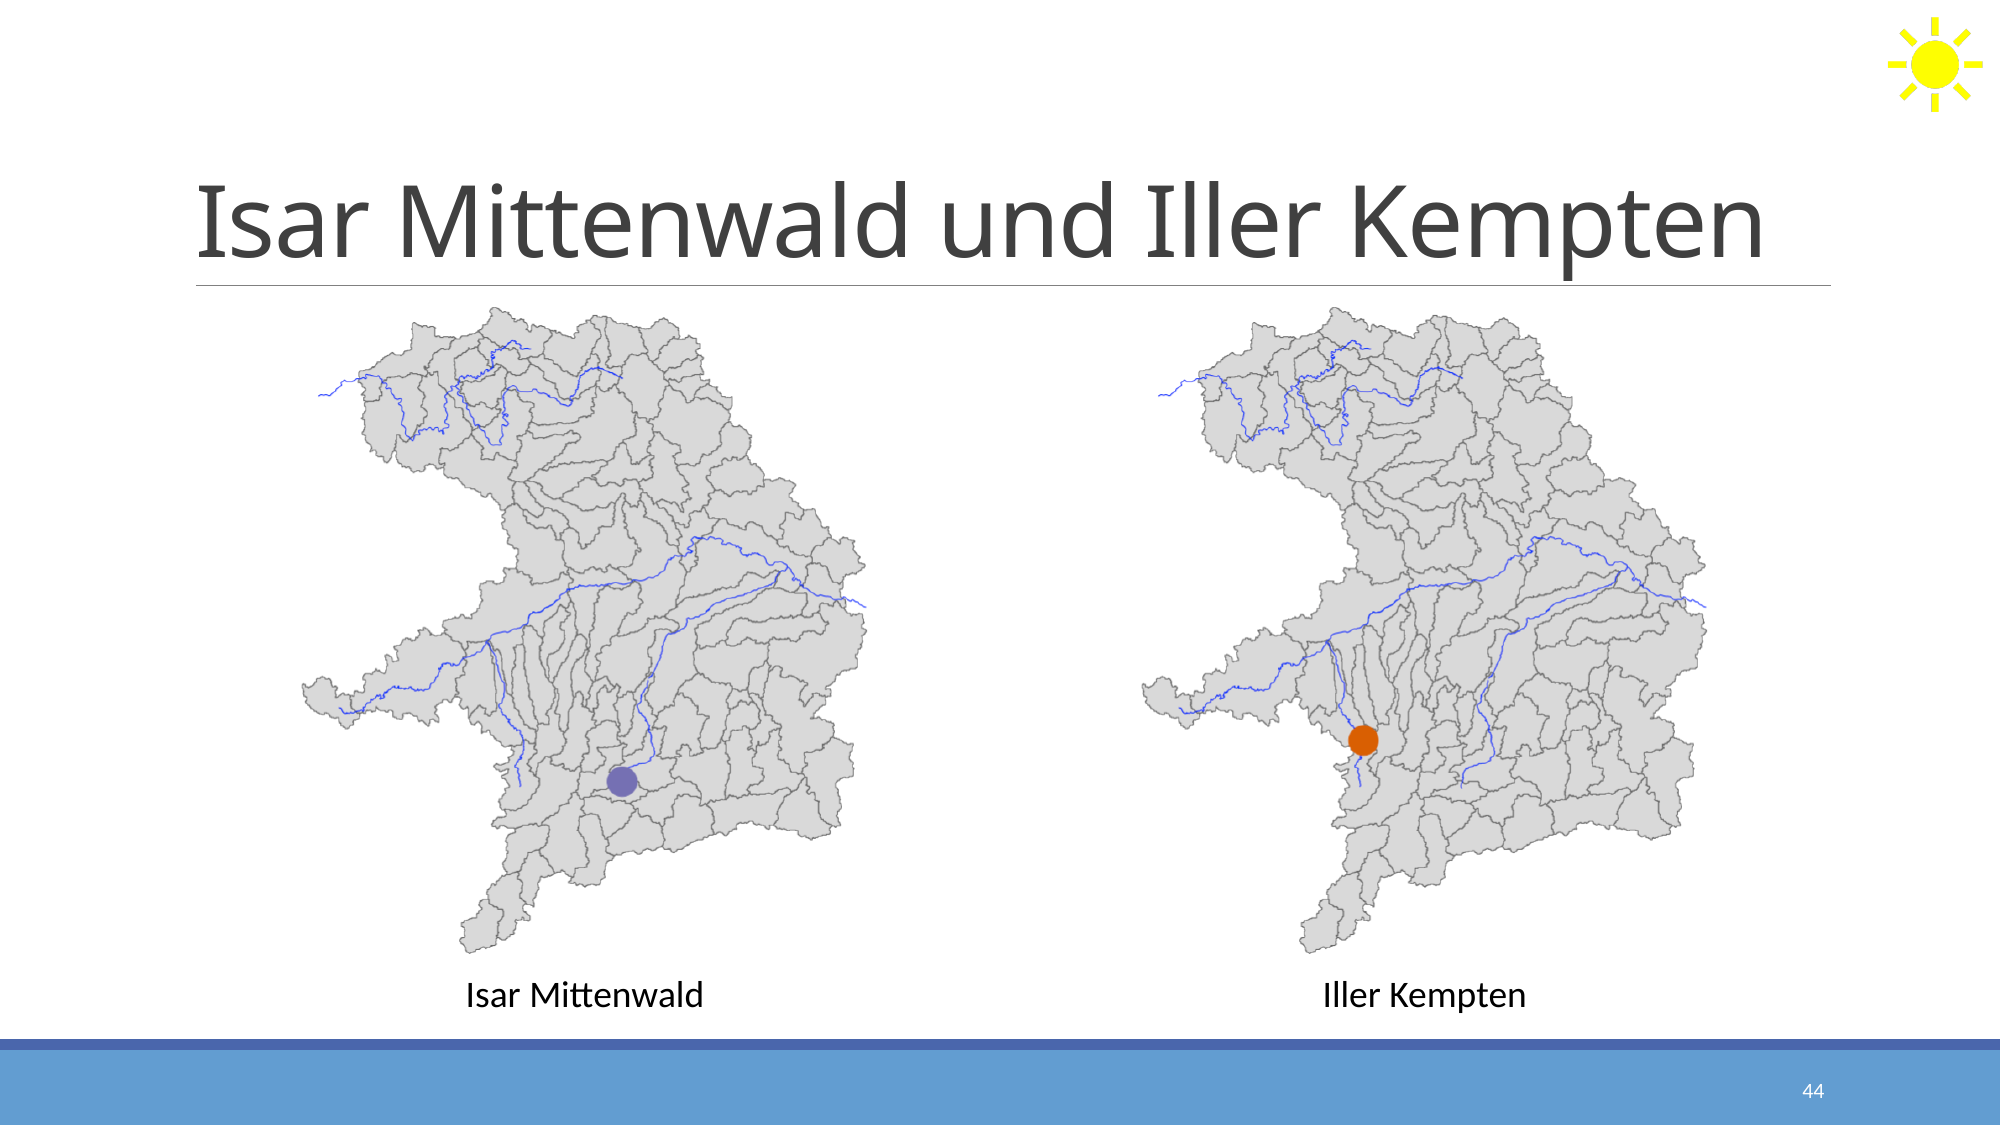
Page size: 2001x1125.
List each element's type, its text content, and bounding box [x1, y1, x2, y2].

title Isar Mittenwald und Iller Kempten [180, 47, 1830, 285]
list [296, 302, 874, 964]
slide_number 44 [1624, 1059, 1840, 1120]
text_box Iller Kempten [1163, 971, 1687, 1023]
picture [1869, 0, 2000, 130]
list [1136, 302, 1714, 964]
text_box Isar Mittenwald [323, 971, 847, 1023]
